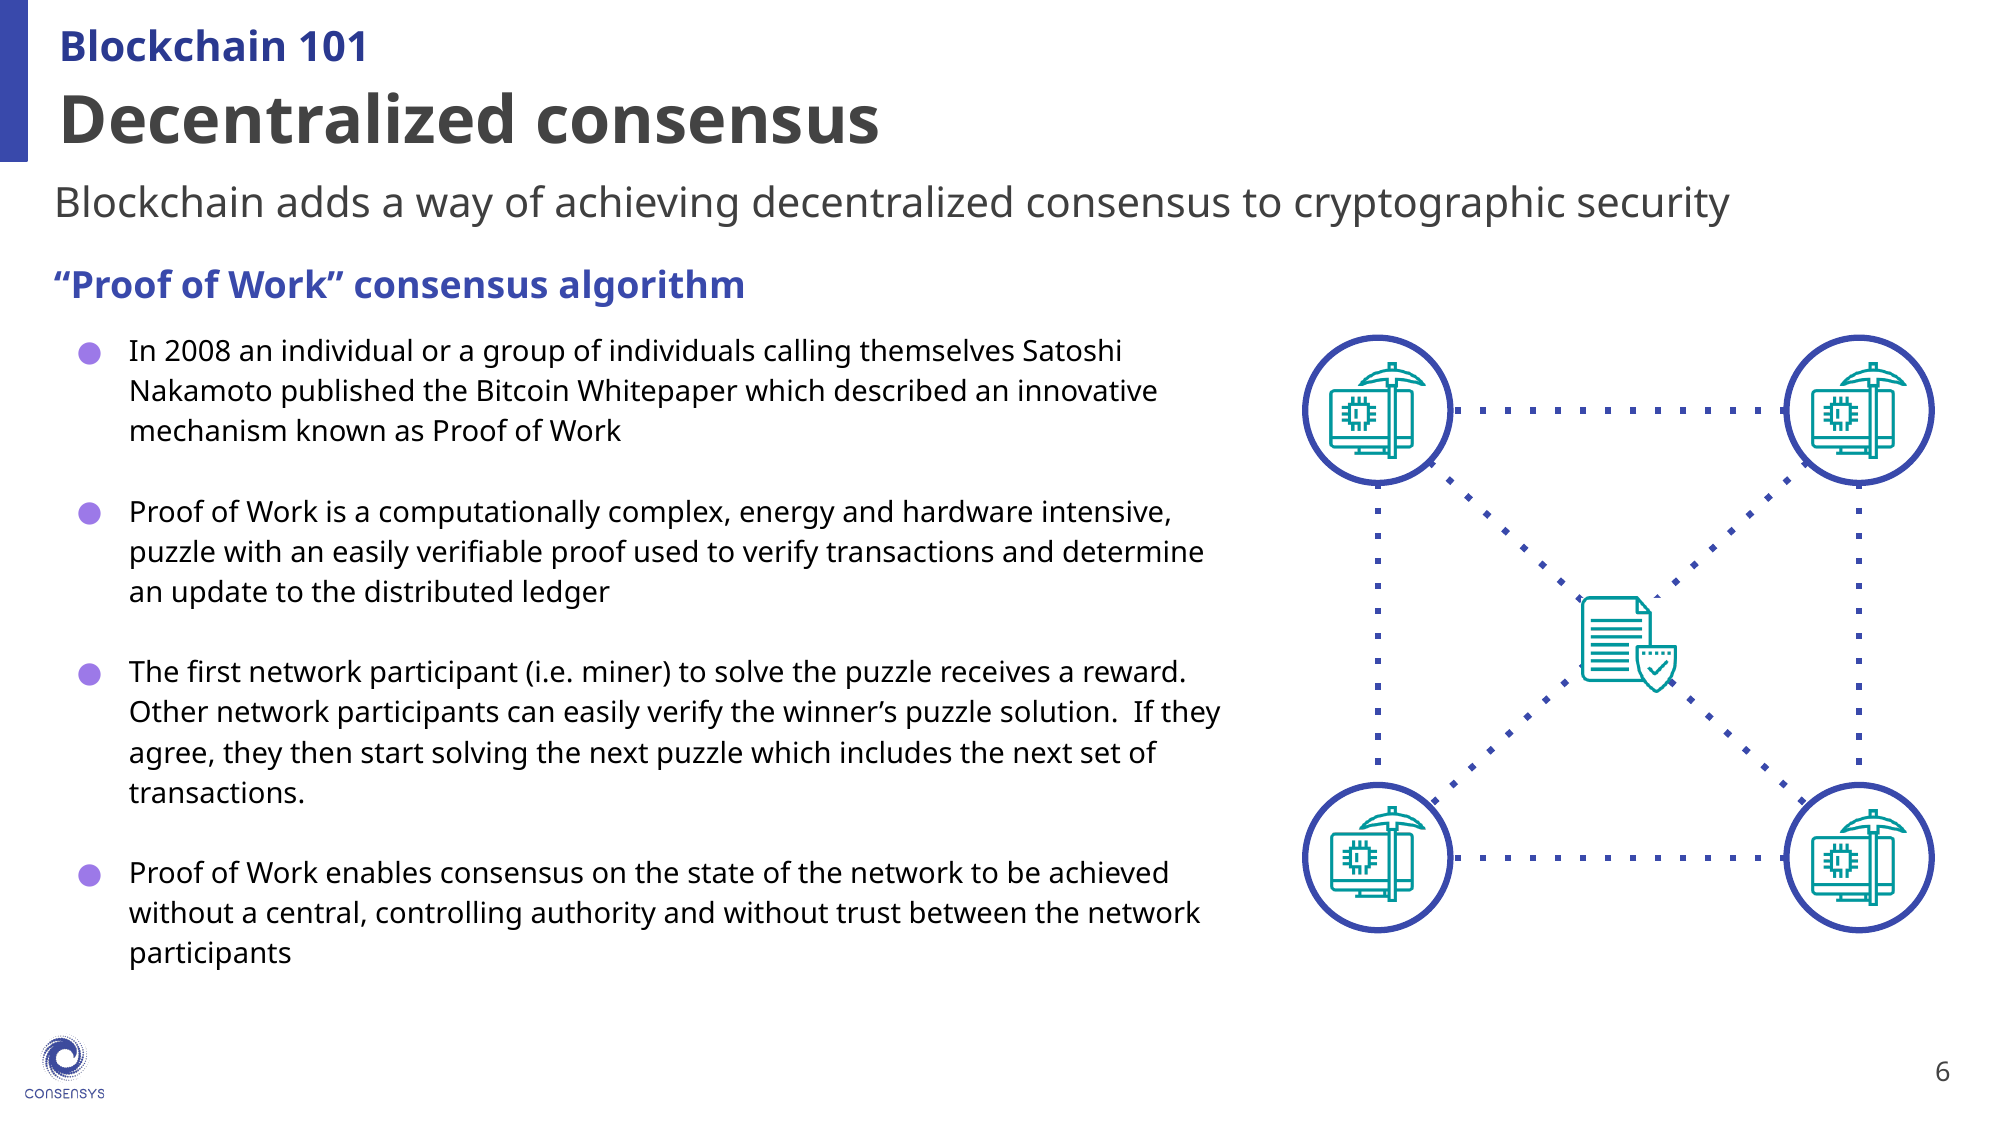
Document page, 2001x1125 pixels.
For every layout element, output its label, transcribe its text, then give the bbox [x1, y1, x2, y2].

text_box [0, 0, 27, 162]
picture [1329, 362, 1426, 459]
picture [1329, 806, 1427, 903]
picture [1811, 362, 1908, 459]
text_box “Proof of Work” consensus algorithm In 2008 an individual or a group of individuals calling themselves Satoshi Nakamoto published the Bitcoin Whitepaper which described an innovative mechanism known as Proof of Work Proof of Work is a computationally complex, energy and hardware intensive, puzzle with an easily verifiable proof used to verify transactions and determine an update to the distributed ledger The first network participant (i.e. miner) to solve the puzzle receives a reward. Other network participants can easily verify the winner’s puzzle solution. If they agree, they then start solving the next puzzle which includes the next set of transactions. Proof of Work enables consensus on the state of the network to be achieved without a central, controlling authority and without trust between the network participants [38, 250, 1261, 931]
text_box [1814, 468, 1904, 483]
slide_number 6 [1850, 1041, 1971, 1104]
text_box [1812, 785, 1932, 931]
text_box [1428, 816, 1451, 911]
text_box Blockchain adds a way of achieving decentralized consensus to cryptographic security [38, 180, 1971, 272]
text_box [1305, 785, 1427, 931]
text_box [1333, 468, 1421, 483]
text_box [1305, 337, 1451, 460]
picture [1580, 596, 1678, 693]
text_box [1786, 337, 1932, 459]
picture [1810, 809, 1908, 906]
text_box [12, 1021, 200, 1112]
title Blockchain 101 [38, 0, 1932, 75]
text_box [1428, 461, 1809, 807]
text_box [1786, 815, 1806, 908]
title Decentralized consensus [38, 75, 1932, 180]
